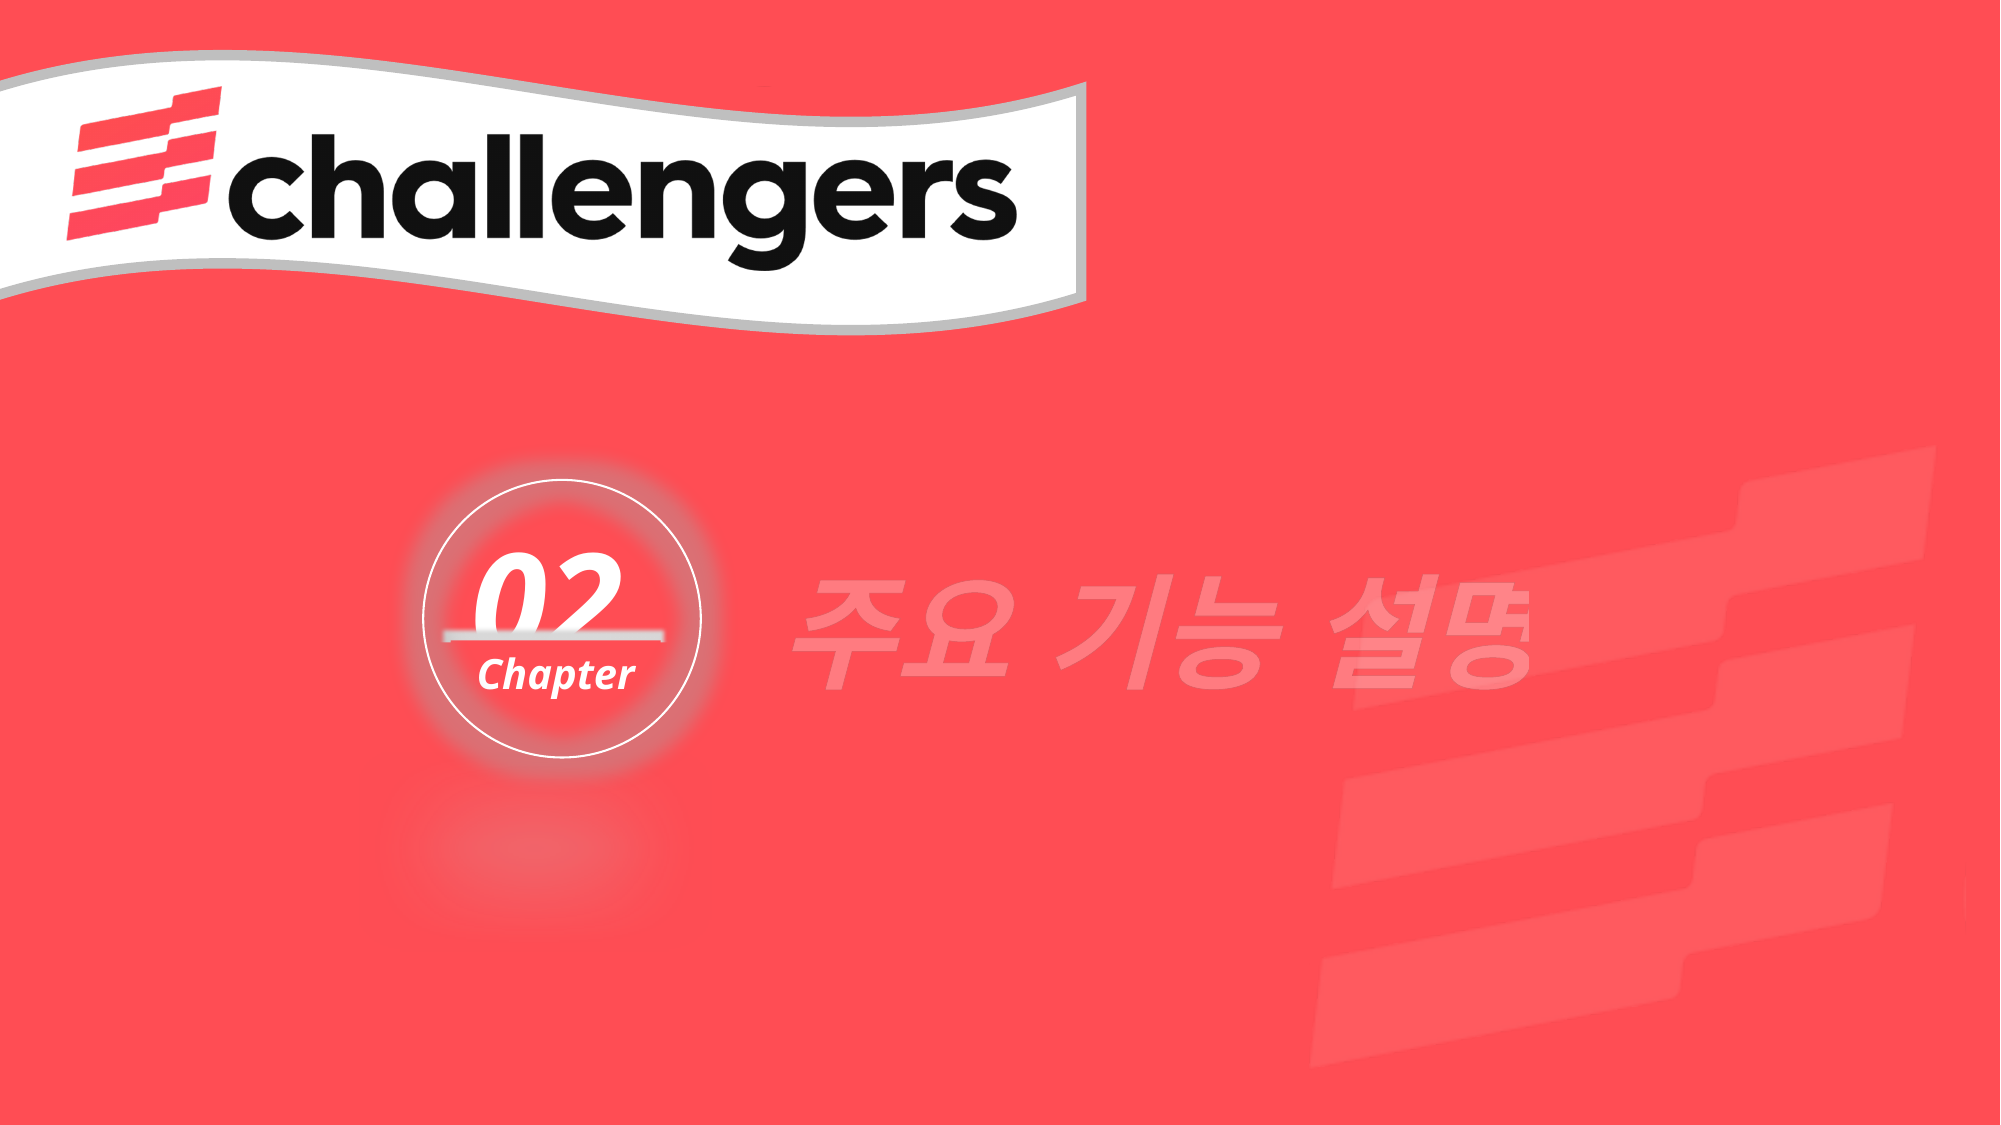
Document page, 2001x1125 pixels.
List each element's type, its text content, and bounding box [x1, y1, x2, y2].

text_box [344, 87, 1083, 332]
picture [1308, 445, 1967, 1125]
text_box [0, 54, 528, 296]
title 주요 기능 설명 [709, 527, 1308, 714]
picture [66, 86, 1017, 271]
text_box [422, 478, 702, 759]
